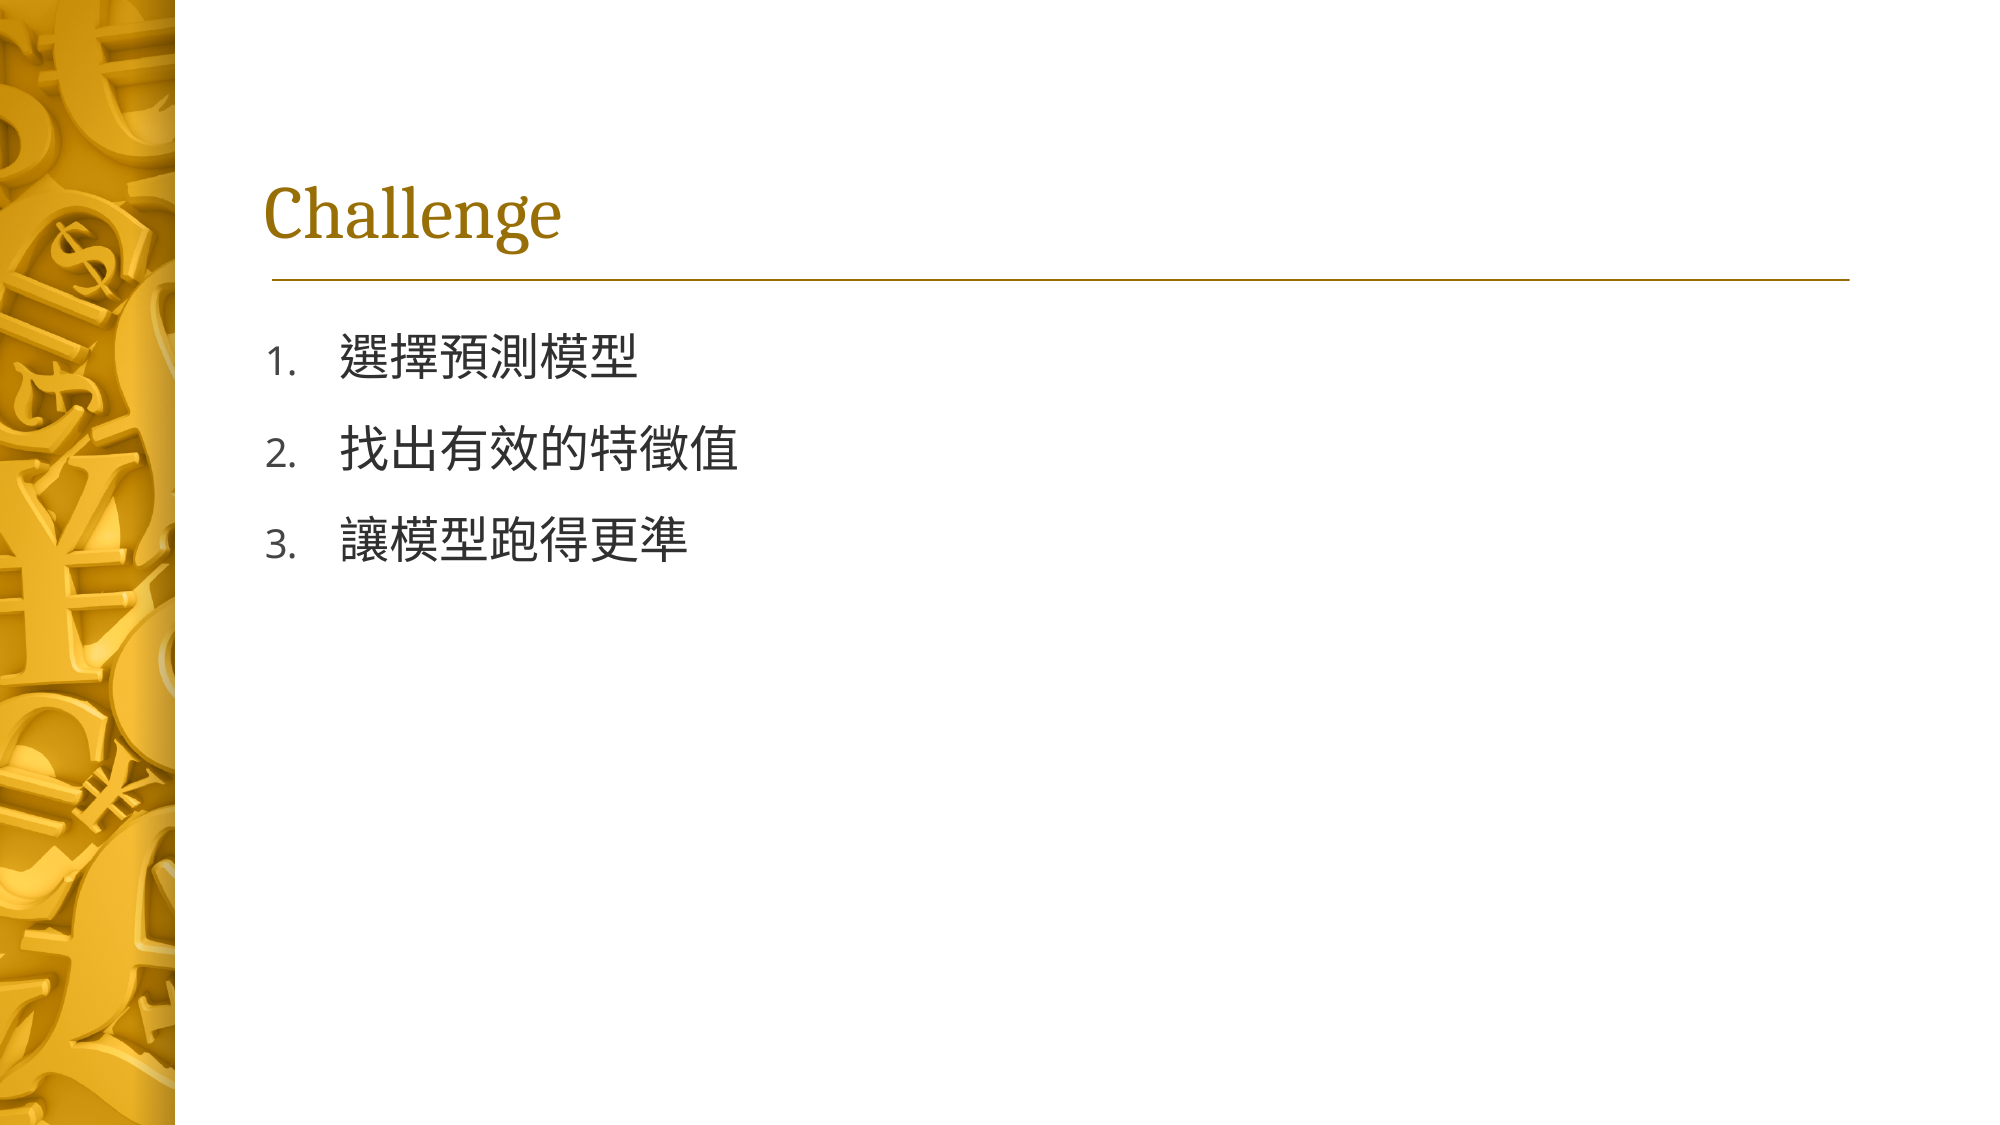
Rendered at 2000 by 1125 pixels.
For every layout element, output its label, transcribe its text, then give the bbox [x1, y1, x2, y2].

list 選擇預測模型 找出有效的特徵值 讓模型跑得更準 [249, 324, 1863, 1012]
picture [0, 0, 175, 1125]
title Challenge [249, 62, 1863, 263]
